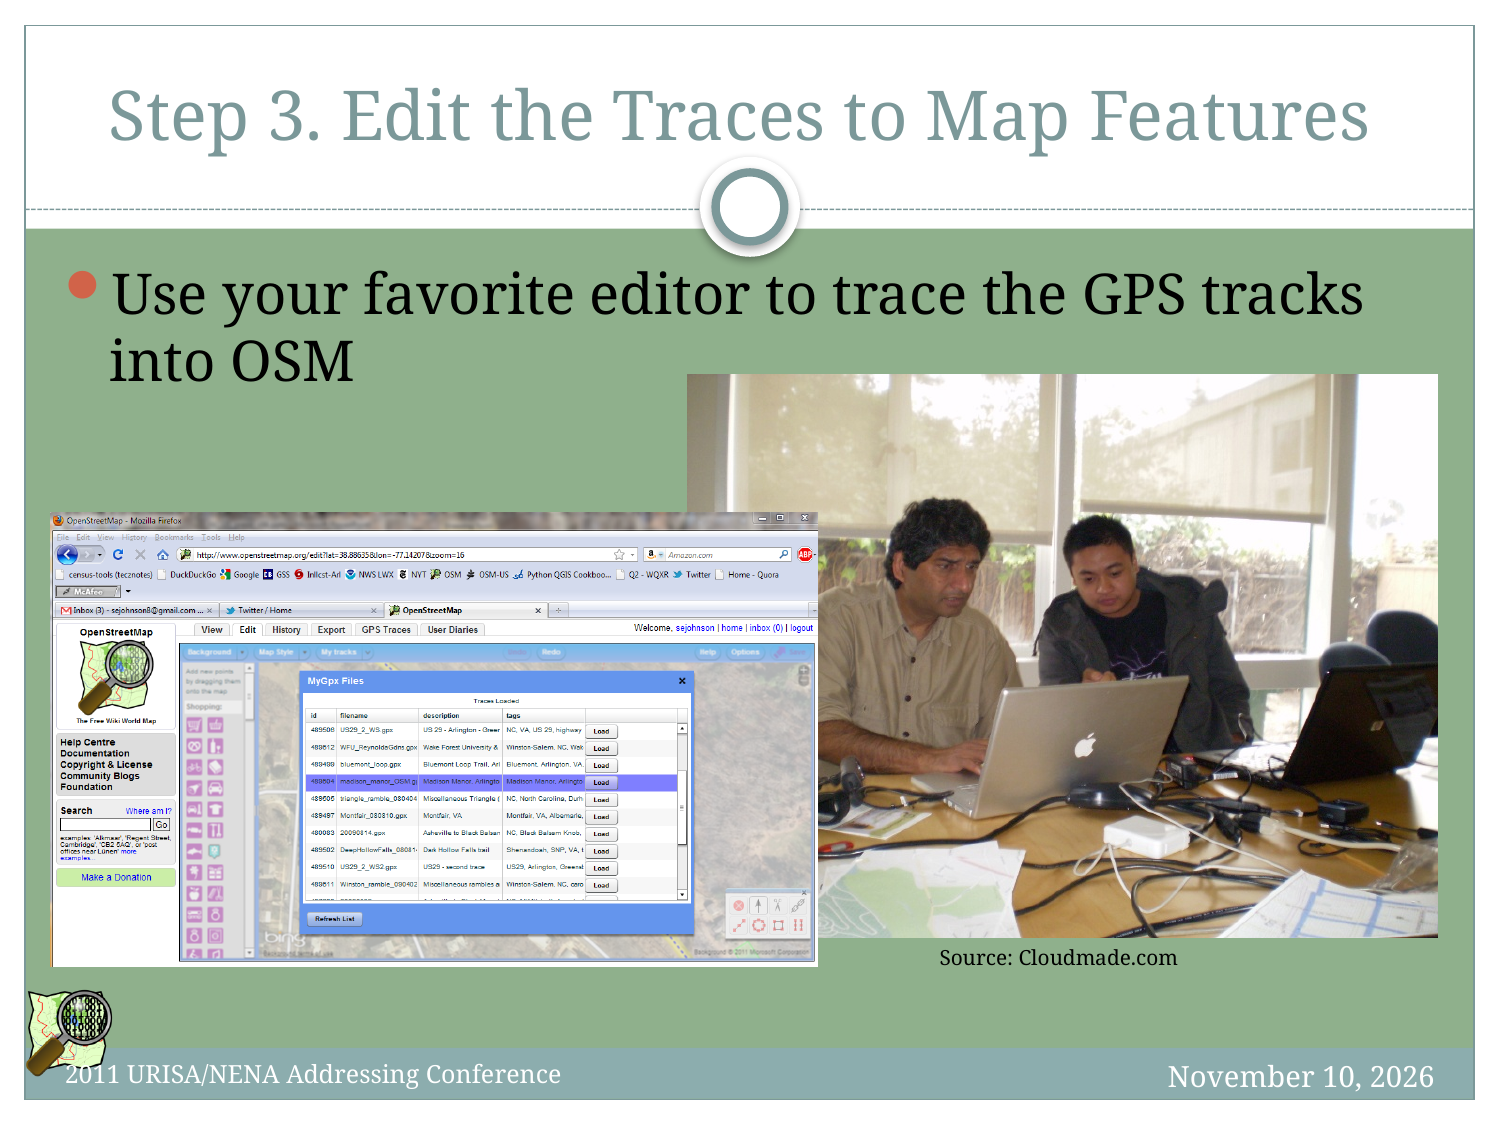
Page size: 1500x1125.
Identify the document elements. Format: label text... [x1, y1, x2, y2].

picture [24, 987, 114, 1077]
title Step 3. Edit the Traces to Map Features [49, 37, 1450, 163]
text_box Source: Cloudmade.com [924, 949, 1363, 978]
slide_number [950, 1050, 1450, 1111]
footer 2011 URISA/NENA Addressing Conference [50, 1051, 638, 1112]
picture [49, 374, 1438, 967]
list Use your favorite editor to trace the GPS tracks into OSM [49, 250, 1445, 1001]
